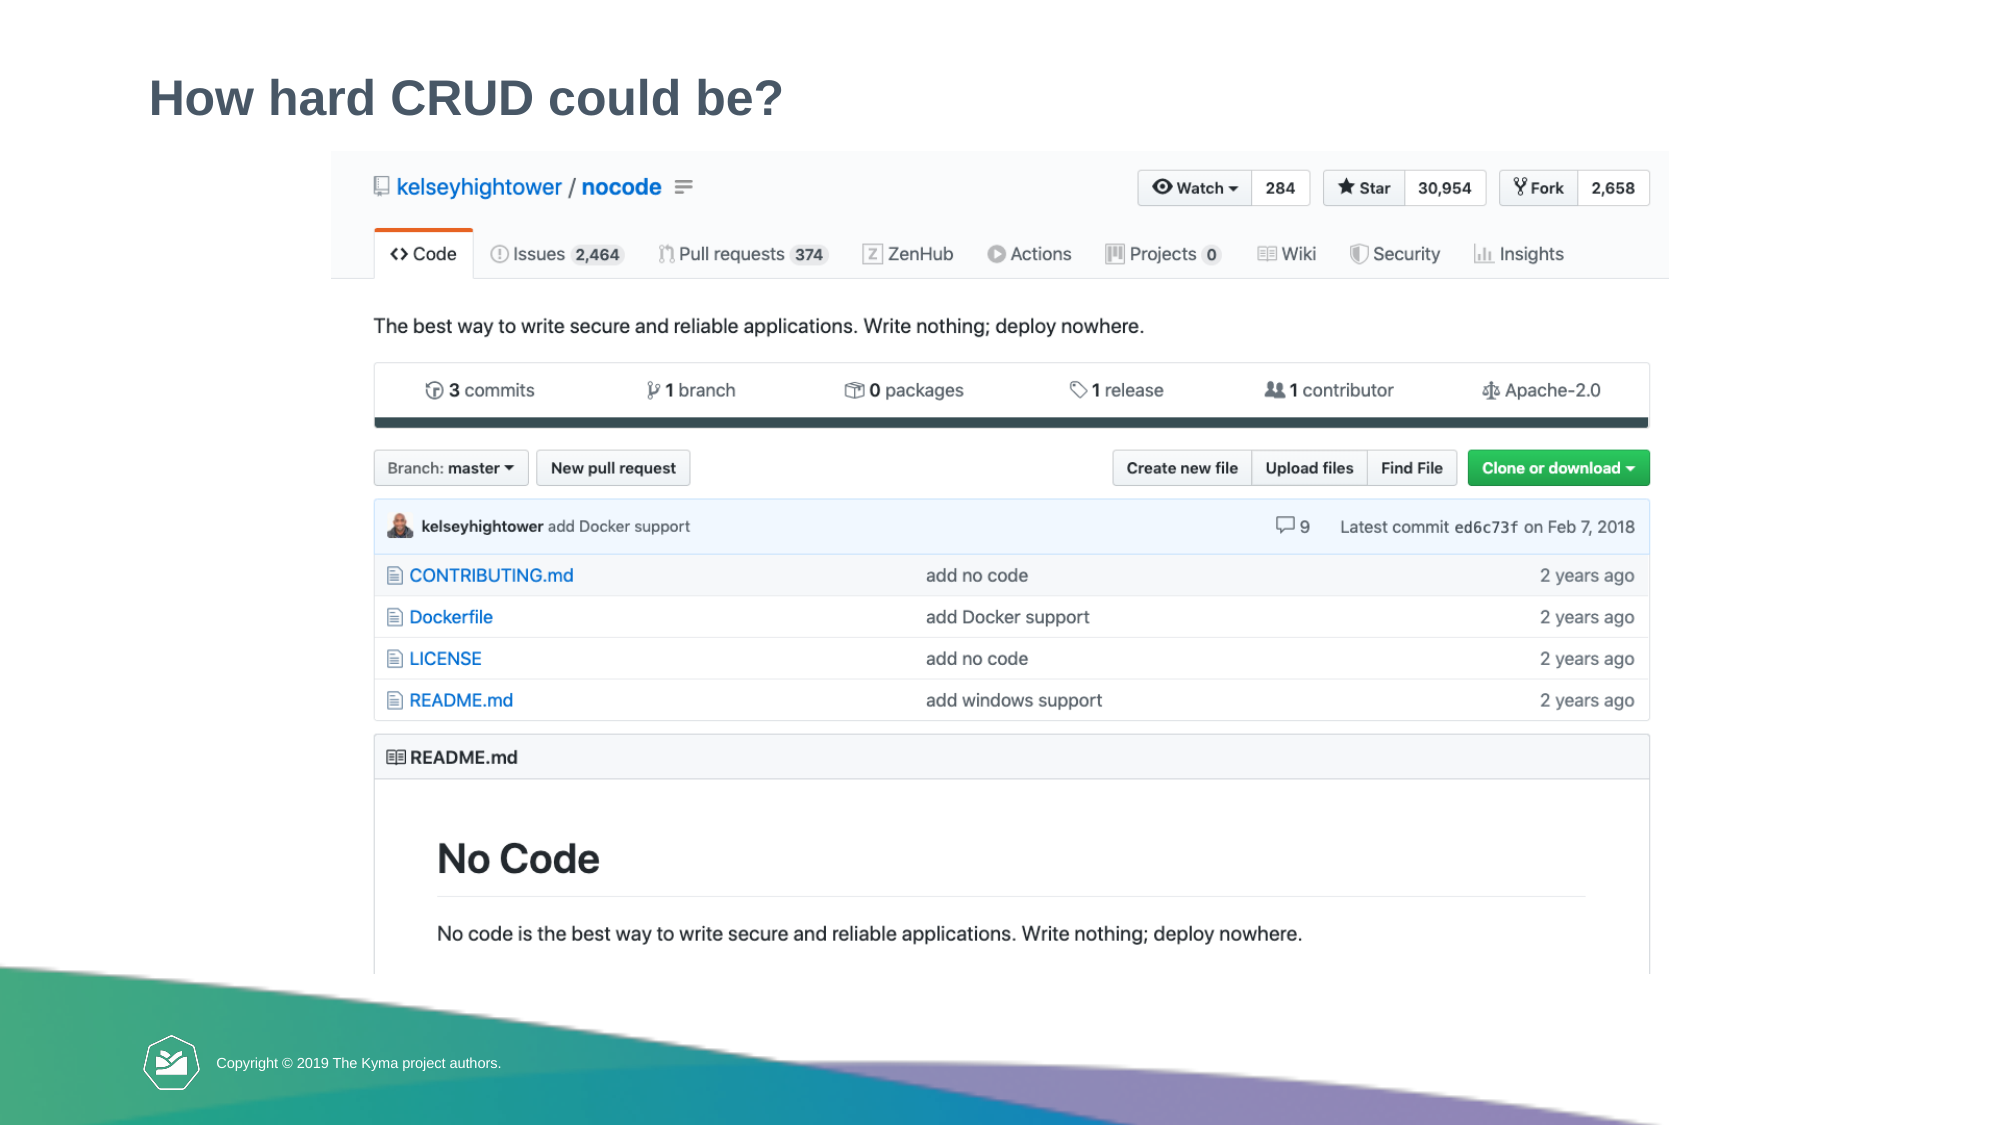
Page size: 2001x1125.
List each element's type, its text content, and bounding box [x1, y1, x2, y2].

title How hard CRUD could be? [137, 59, 1863, 278]
picture [0, 151, 2001, 1125]
